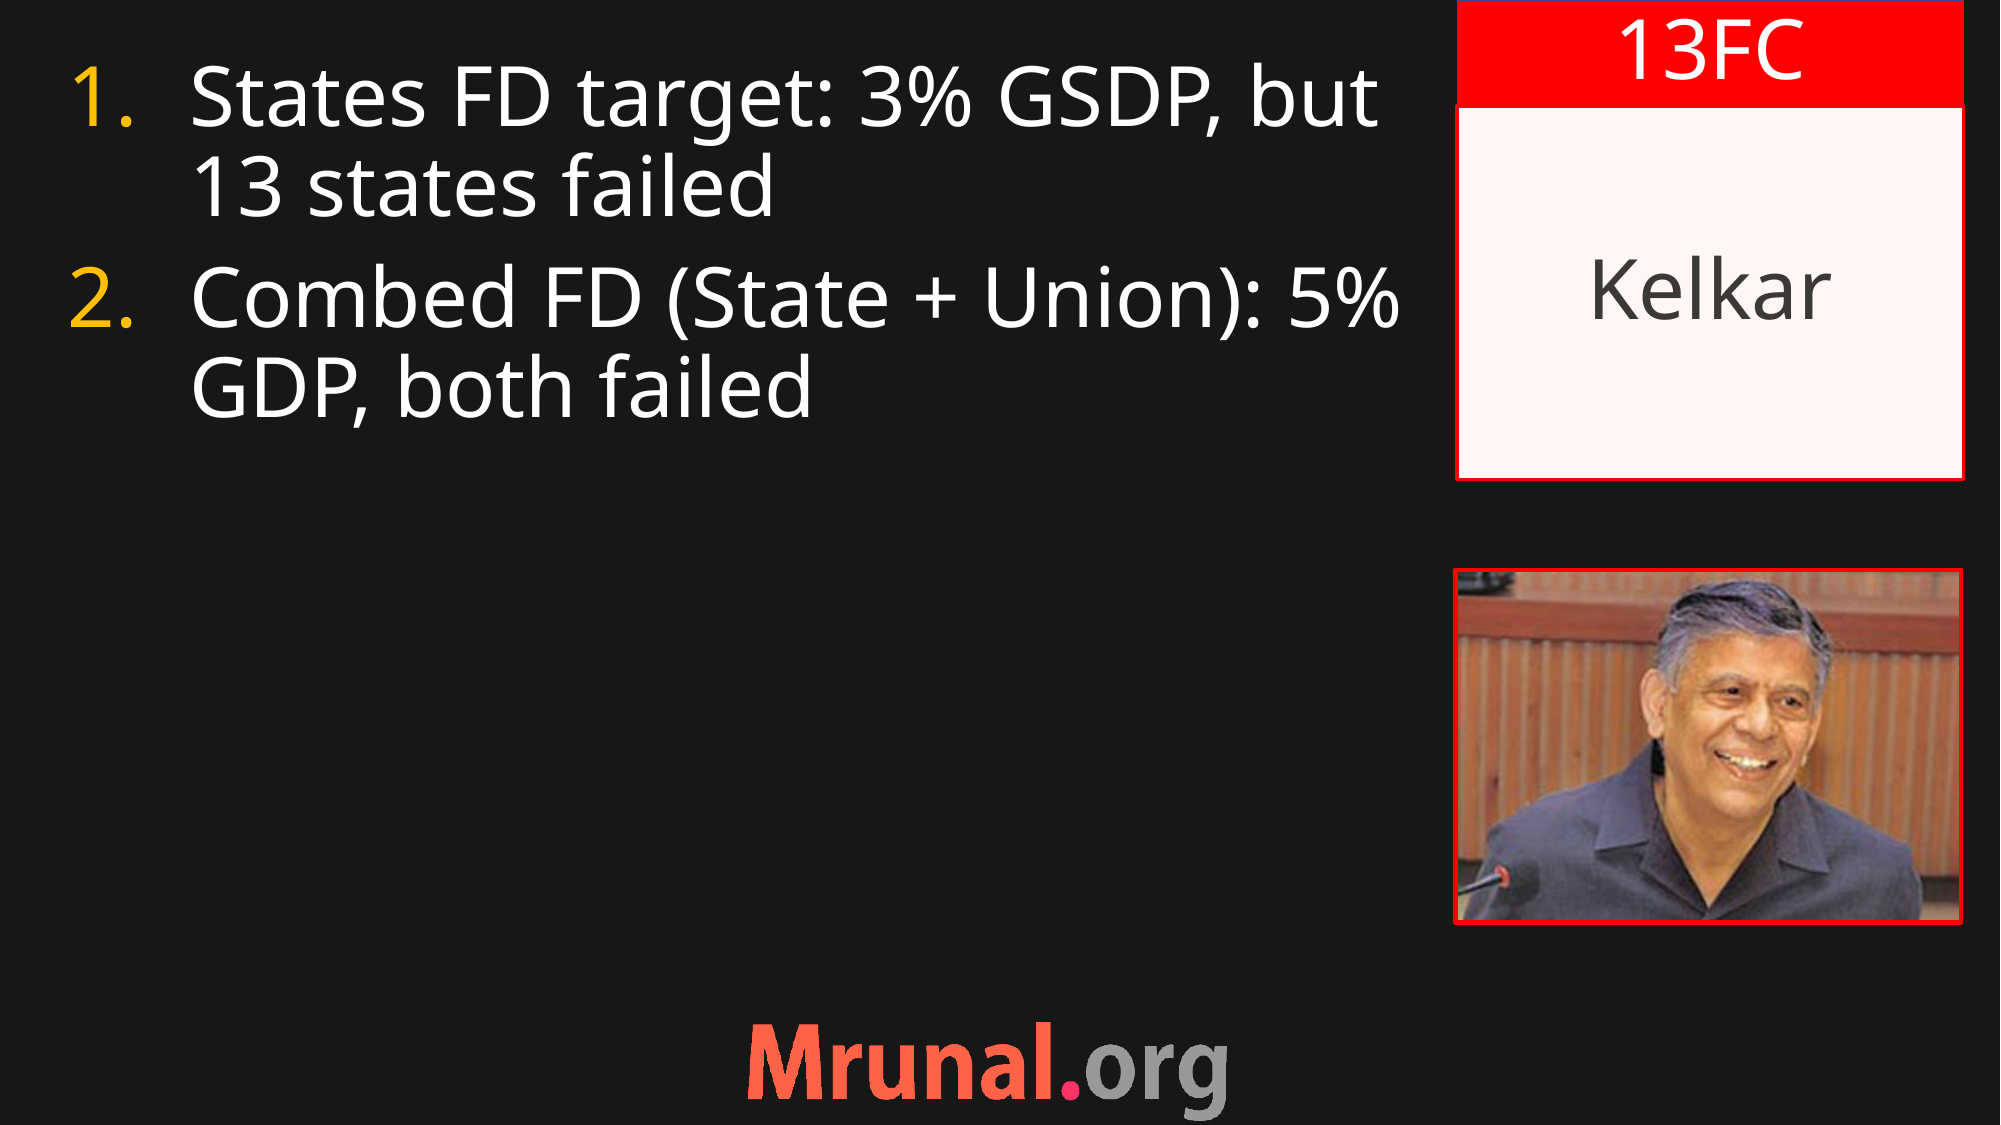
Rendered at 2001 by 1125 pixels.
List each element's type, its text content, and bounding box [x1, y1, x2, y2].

list 13FC [1457, 0, 1964, 106]
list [1457, 571, 1960, 921]
picture [741, 1014, 1230, 1125]
title Kelkar [1455, 104, 1965, 481]
list States FD target: 3% GSDP, but 13 states failed Combed FD (State + Union): 5% GDP, both failed [52, 47, 1447, 1014]
